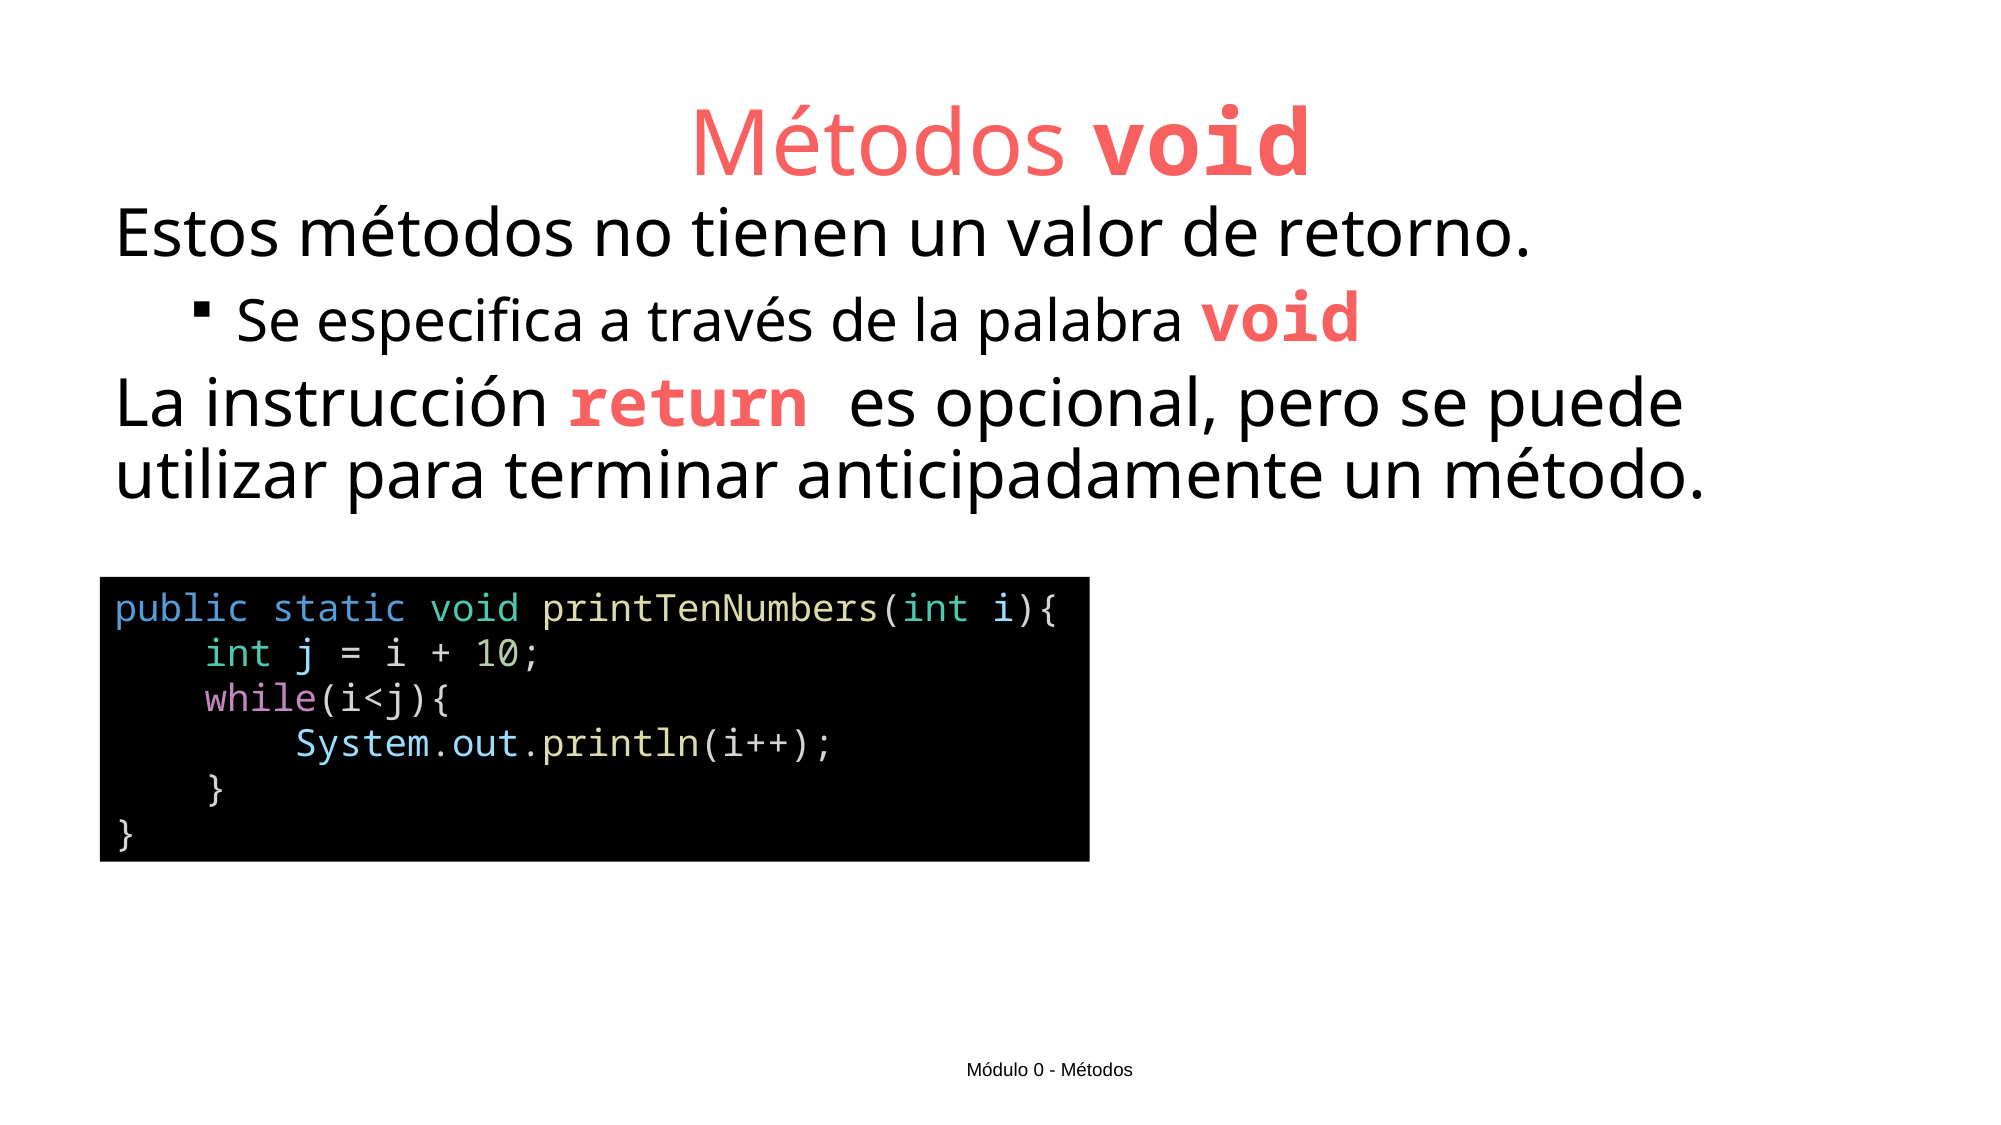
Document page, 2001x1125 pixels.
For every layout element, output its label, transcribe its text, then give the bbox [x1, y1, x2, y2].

text_box public static void printTenNumbers(int i){ int j = i + 10; while(i<j){ System.out.println(i++); } } [99, 576, 1090, 862]
title Métodos void [99, 45, 1900, 191]
list Estos métodos no tienen un valor de retorno. Se especifica a través de la palabra void La instrucción return es opcional, pero se puede utilizar para terminar anticipadamente un método. [99, 191, 1900, 619]
